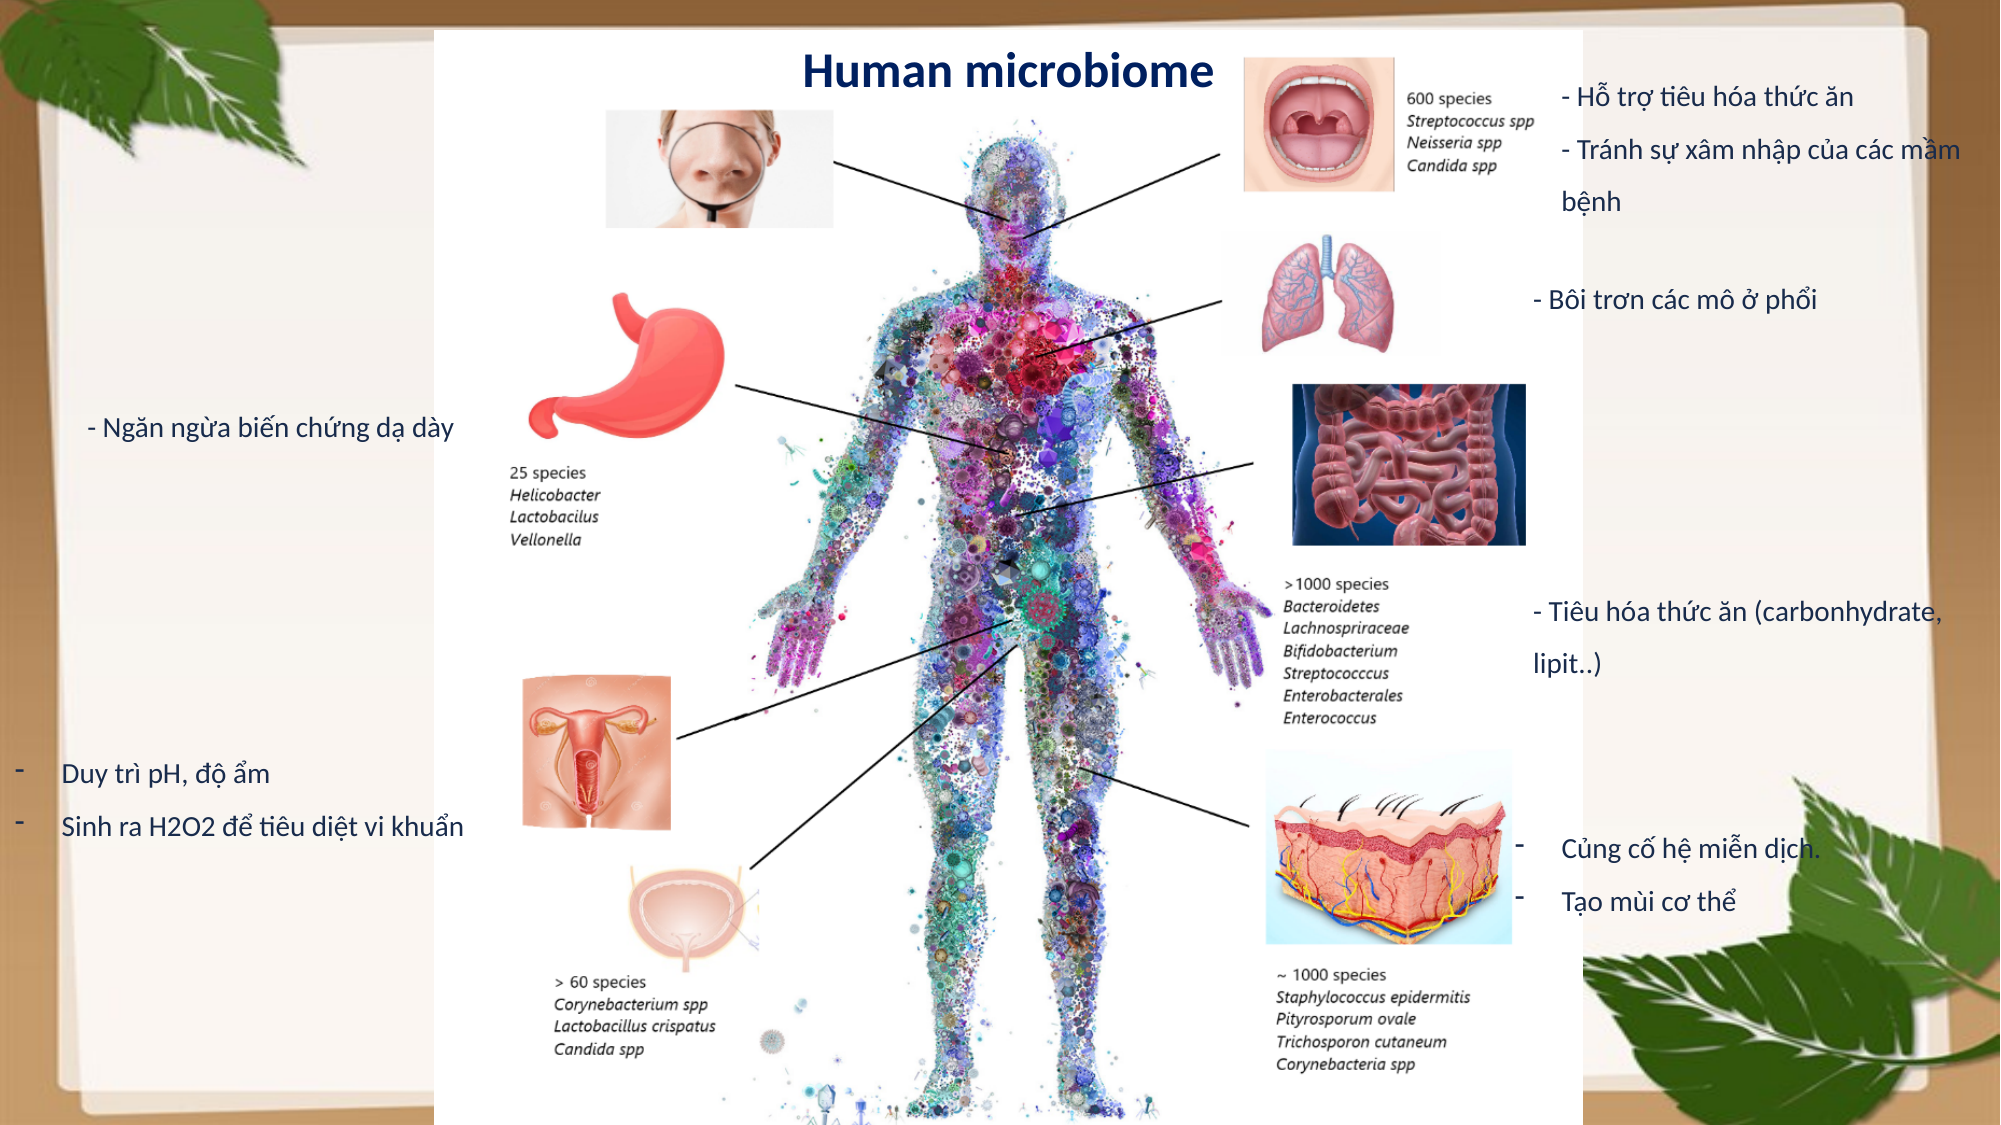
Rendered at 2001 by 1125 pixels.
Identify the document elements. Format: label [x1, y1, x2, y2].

picture [434, 30, 1583, 1125]
list [0, 0, 2000, 1125]
